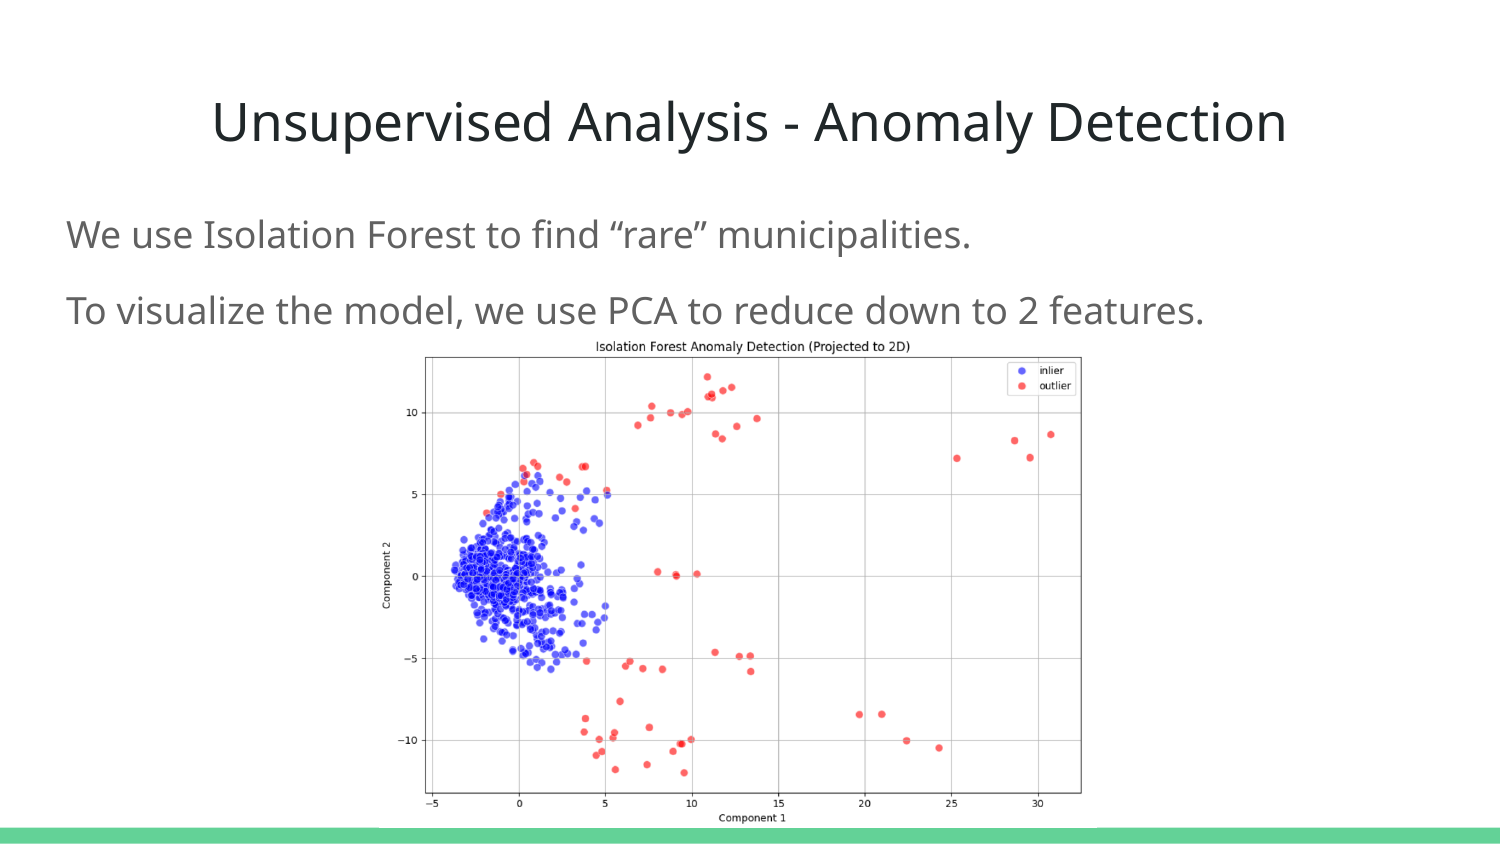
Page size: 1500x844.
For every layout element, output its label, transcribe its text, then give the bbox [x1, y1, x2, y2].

title Unsupervised Analysis - Anomaly Detection [51, 72, 1449, 167]
picture [378, 340, 1097, 828]
list We use Isolation Forest to find “rare” municipalities. To visualize the model, we use PCA to reduce down to 2 features. [51, 189, 1449, 750]
